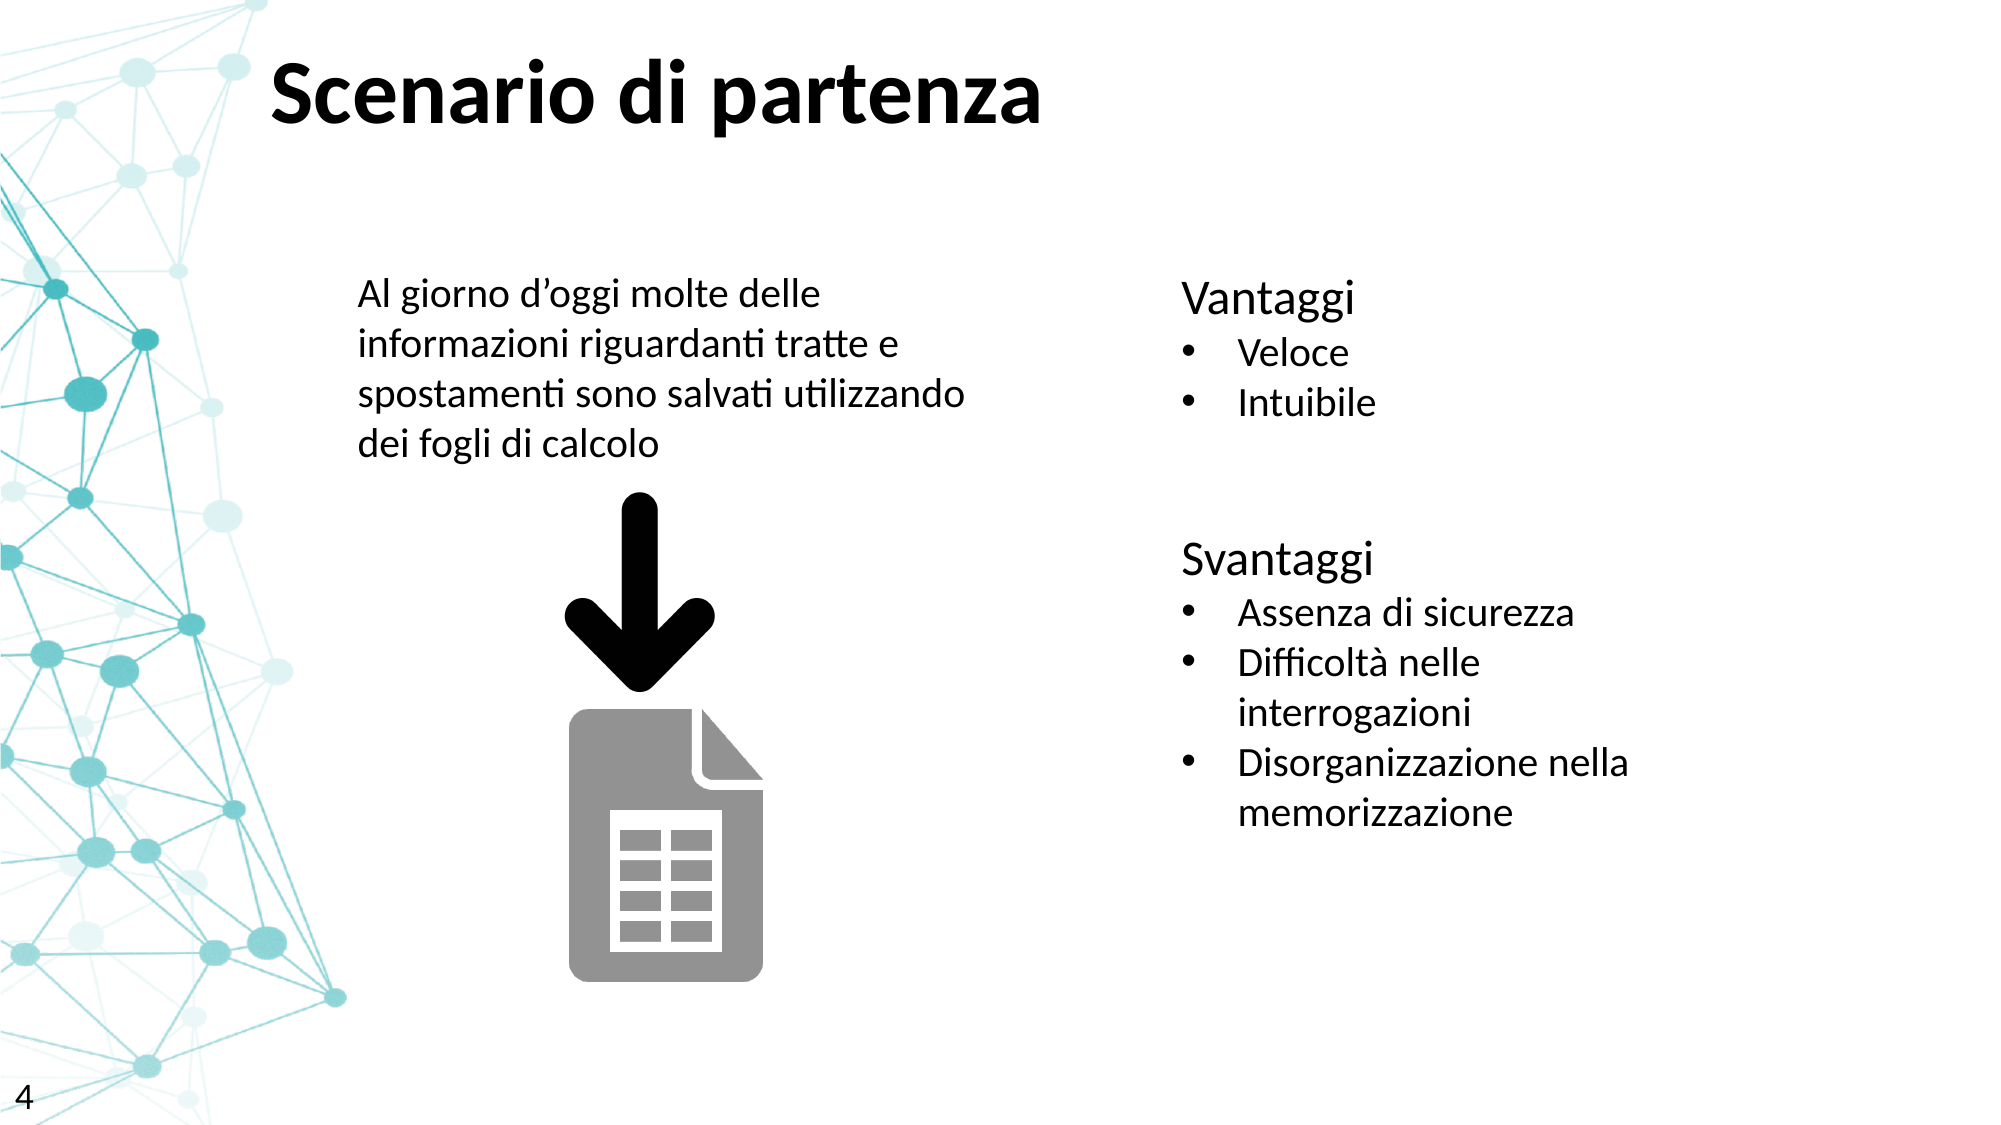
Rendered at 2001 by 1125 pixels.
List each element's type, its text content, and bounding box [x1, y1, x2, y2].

text_box Scenario di partenza [203, 24, 1112, 150]
text_box 4 [0, 1064, 75, 1125]
picture [0, 0, 824, 1124]
text_box Vantaggi Veloce Intuibile Svantaggi Assenza di sicurezza Difficoltà nelle interrogazioni Disorganizzazione nella memorizzazione [1166, 257, 1719, 843]
text_box Al giorno d’oggi molte delle informazioni riguardanti tratte e spostamenti sono salvati utilizzando dei fogli di calcolo [342, 258, 1012, 474]
